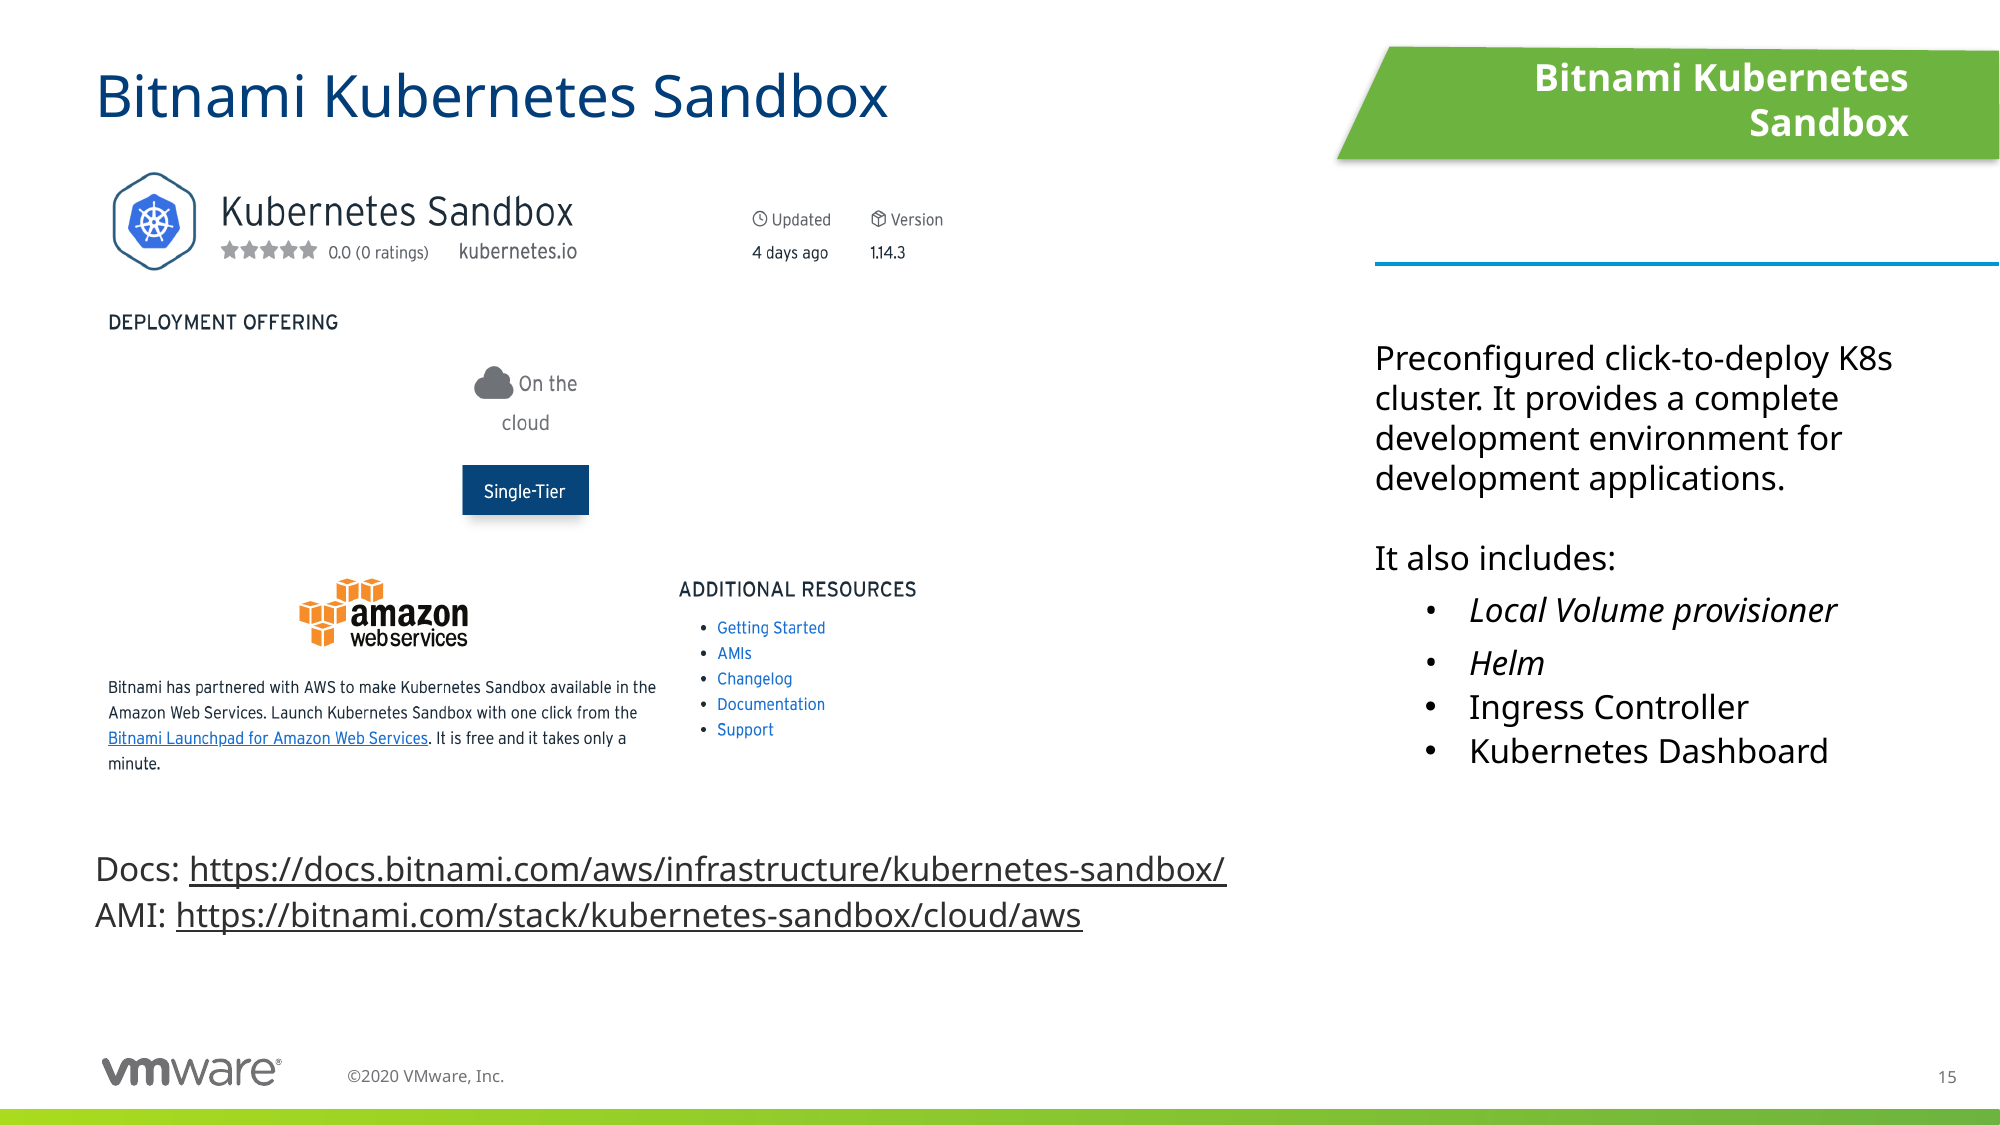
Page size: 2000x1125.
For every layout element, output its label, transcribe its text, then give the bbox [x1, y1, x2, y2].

text_box Docs: https://docs.bitnami.com/aws/infrastructure/kubernetes-sandbox/ AMI: https://bitnami.com/stack/kubernetes-sandbox/cloud/aws [95, 848, 1293, 979]
picture [94, 154, 956, 783]
title Bitnami Kubernetes Sandbox [95, 67, 1375, 131]
text_box Bitnami Kubernetes Sandbox [1336, 45, 2000, 160]
list Preconfigured click-to-deploy K8s cluster. It provides a complete development environment for development applications. It also includes: Local Volume provisioner Helm Ingress Controller Kubernetes Dashboard [1374, 262, 2000, 1013]
